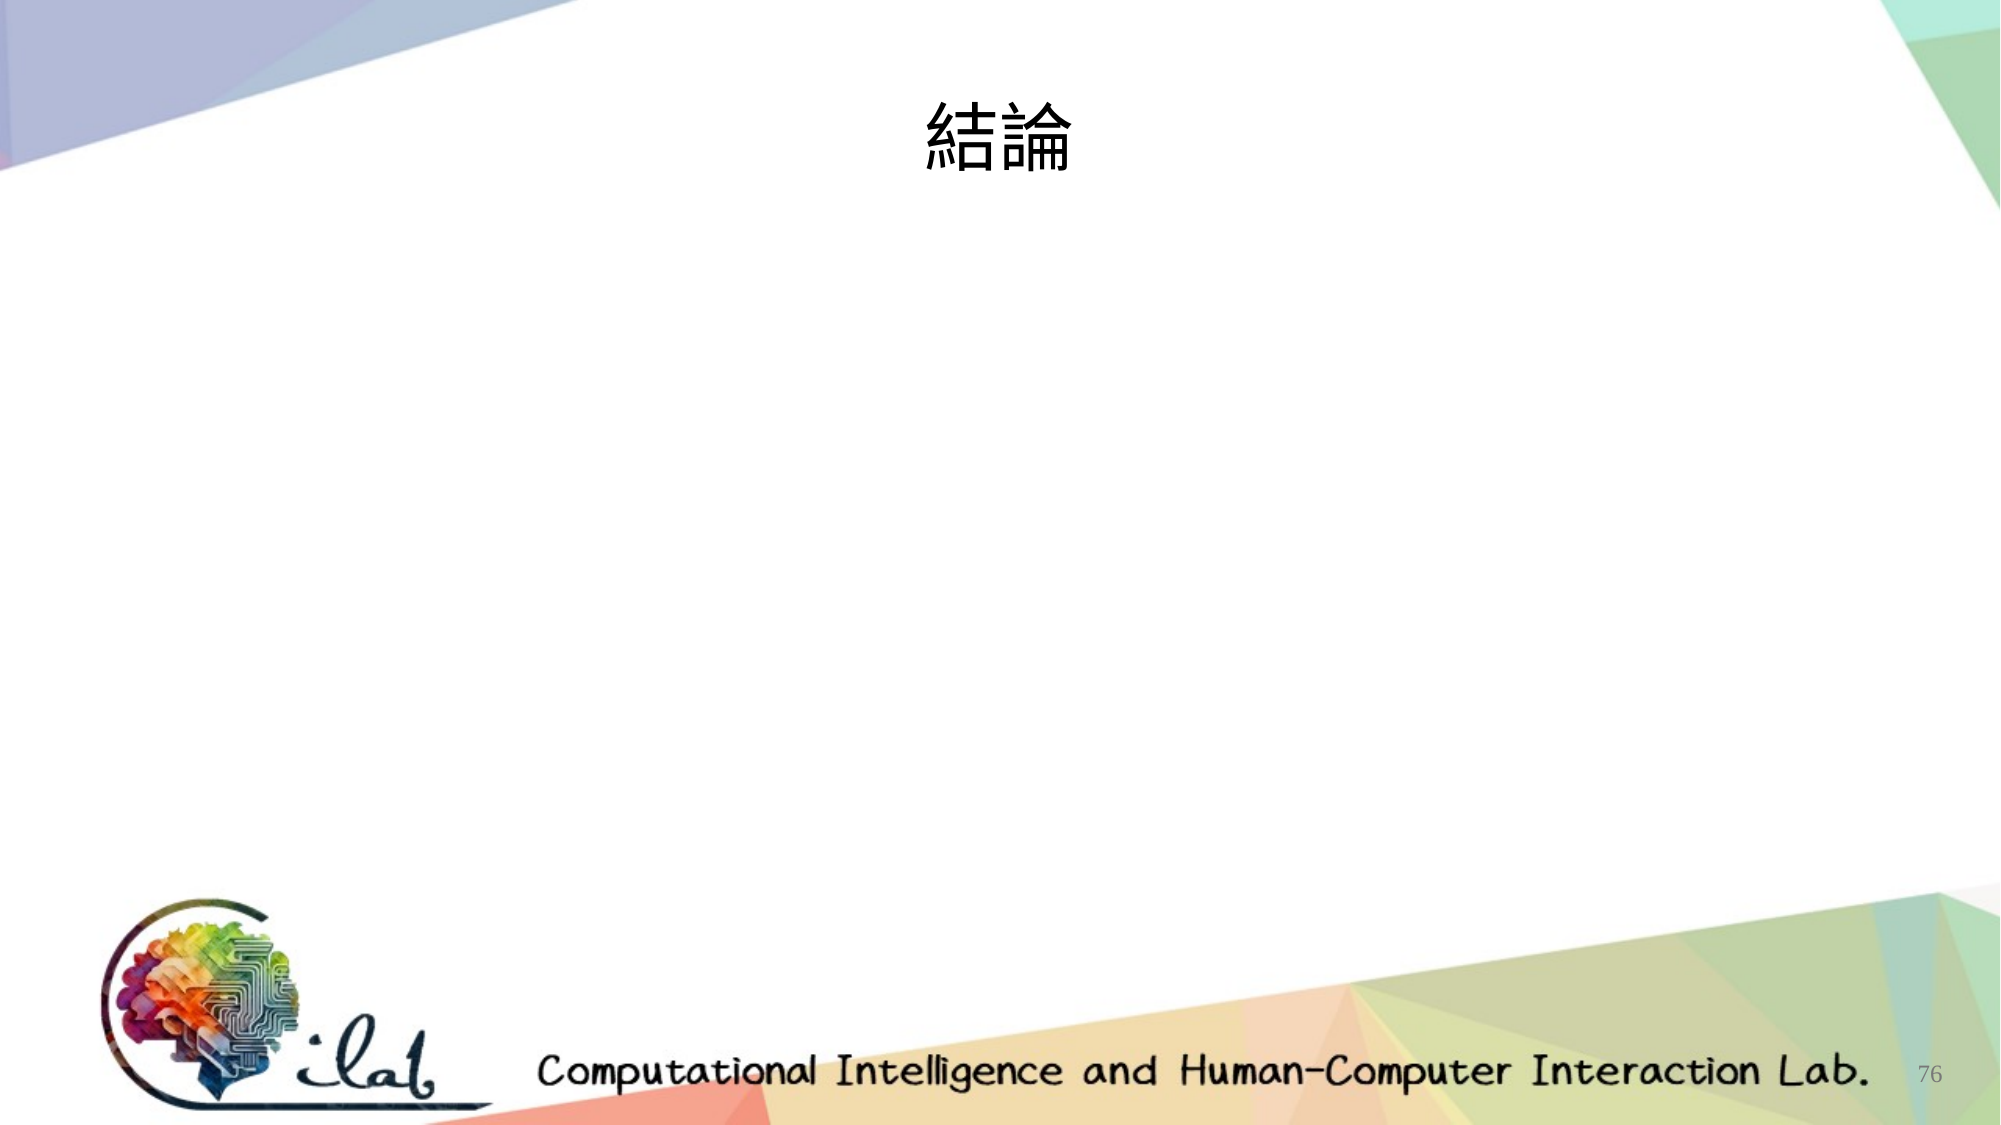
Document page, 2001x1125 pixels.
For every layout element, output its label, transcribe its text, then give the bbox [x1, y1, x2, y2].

picture [0, 0, 2001, 1125]
slide_number 76 [1507, 1042, 1958, 1103]
text_box 結論 [910, 82, 1090, 188]
